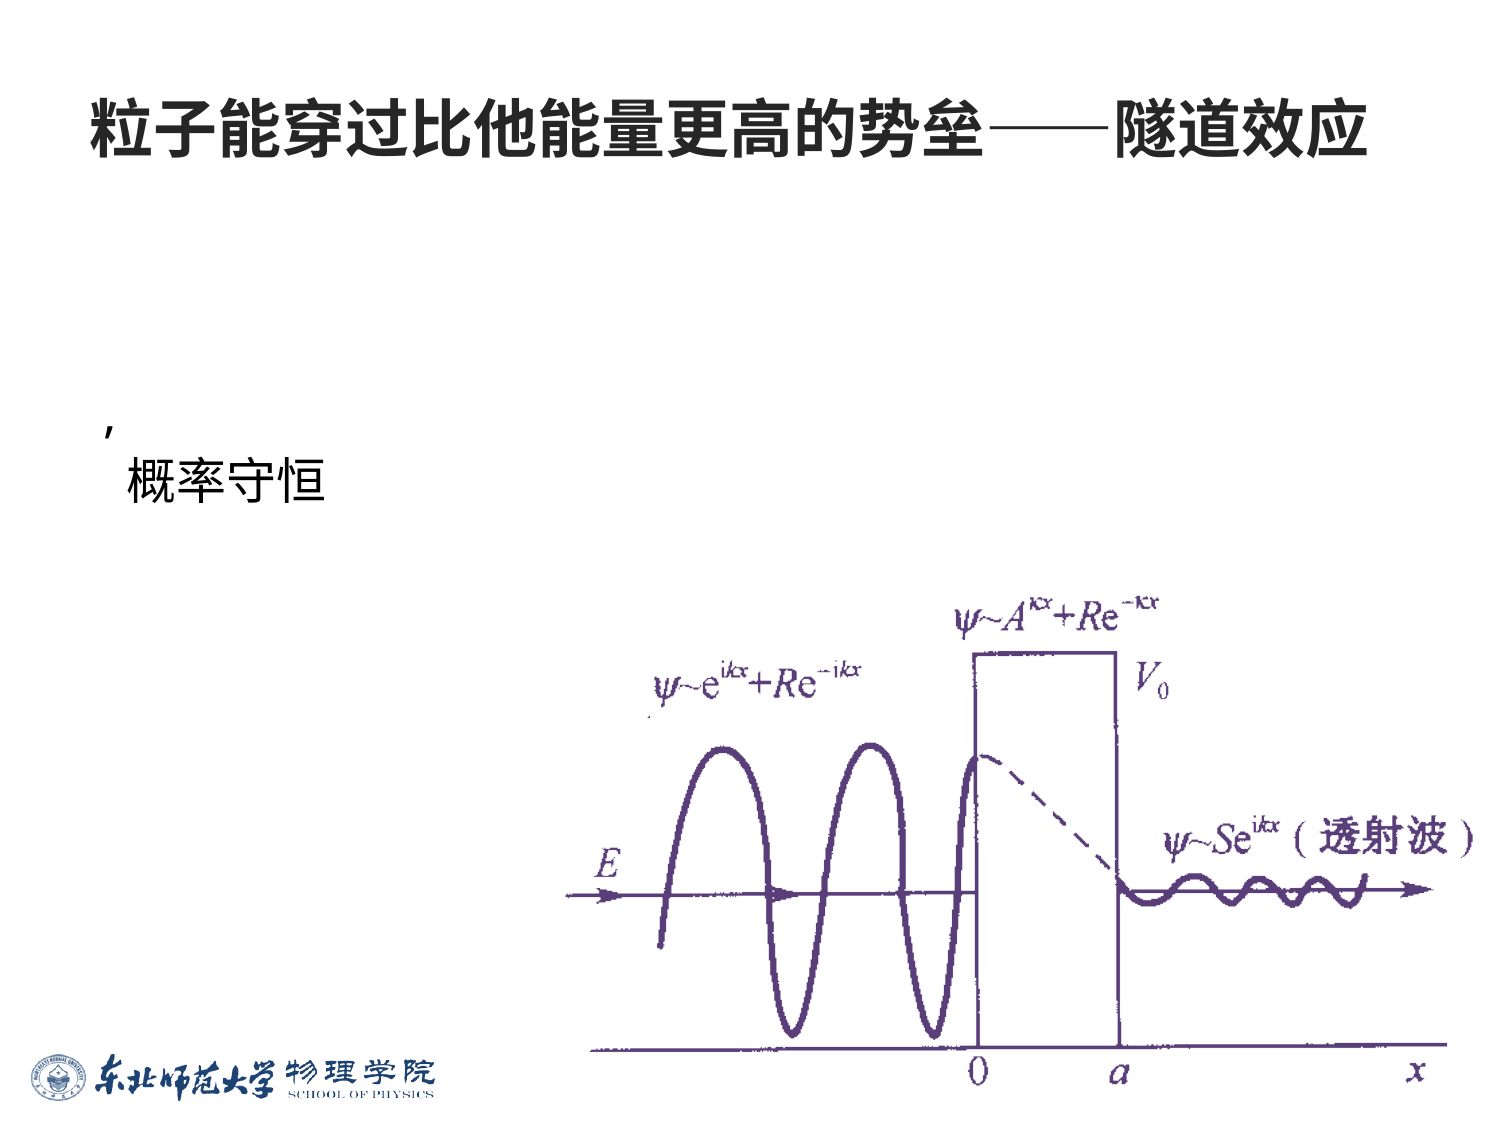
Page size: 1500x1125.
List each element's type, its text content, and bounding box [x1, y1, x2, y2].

picture [517, 511, 1500, 1125]
title 粒子能穿过比他能量更高的势垒——隧道效应 [75, 45, 1425, 209]
picture [20, 1054, 440, 1101]
